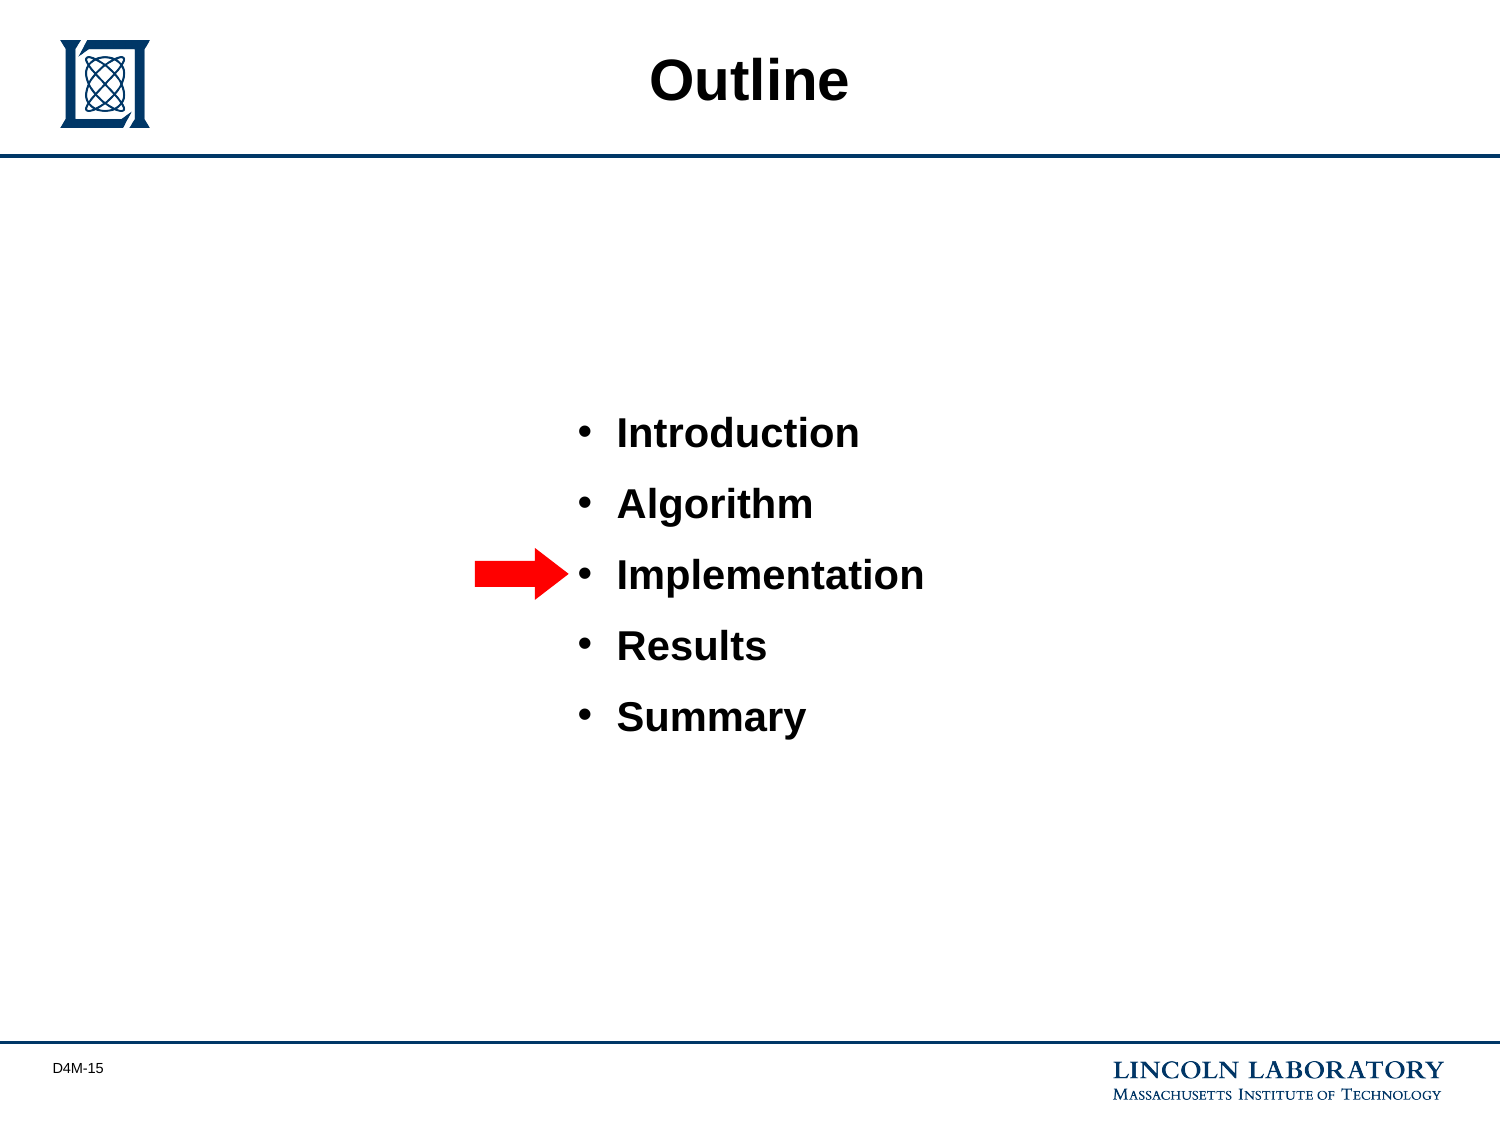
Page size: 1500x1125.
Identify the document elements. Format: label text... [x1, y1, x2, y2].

picture [60, 40, 150, 128]
title Outline [154, 16, 1346, 151]
picture [1111, 1061, 1444, 1100]
list Introduction Algorithm Implementation Results Summary [163, 193, 1339, 957]
text_box [474, 547, 569, 600]
